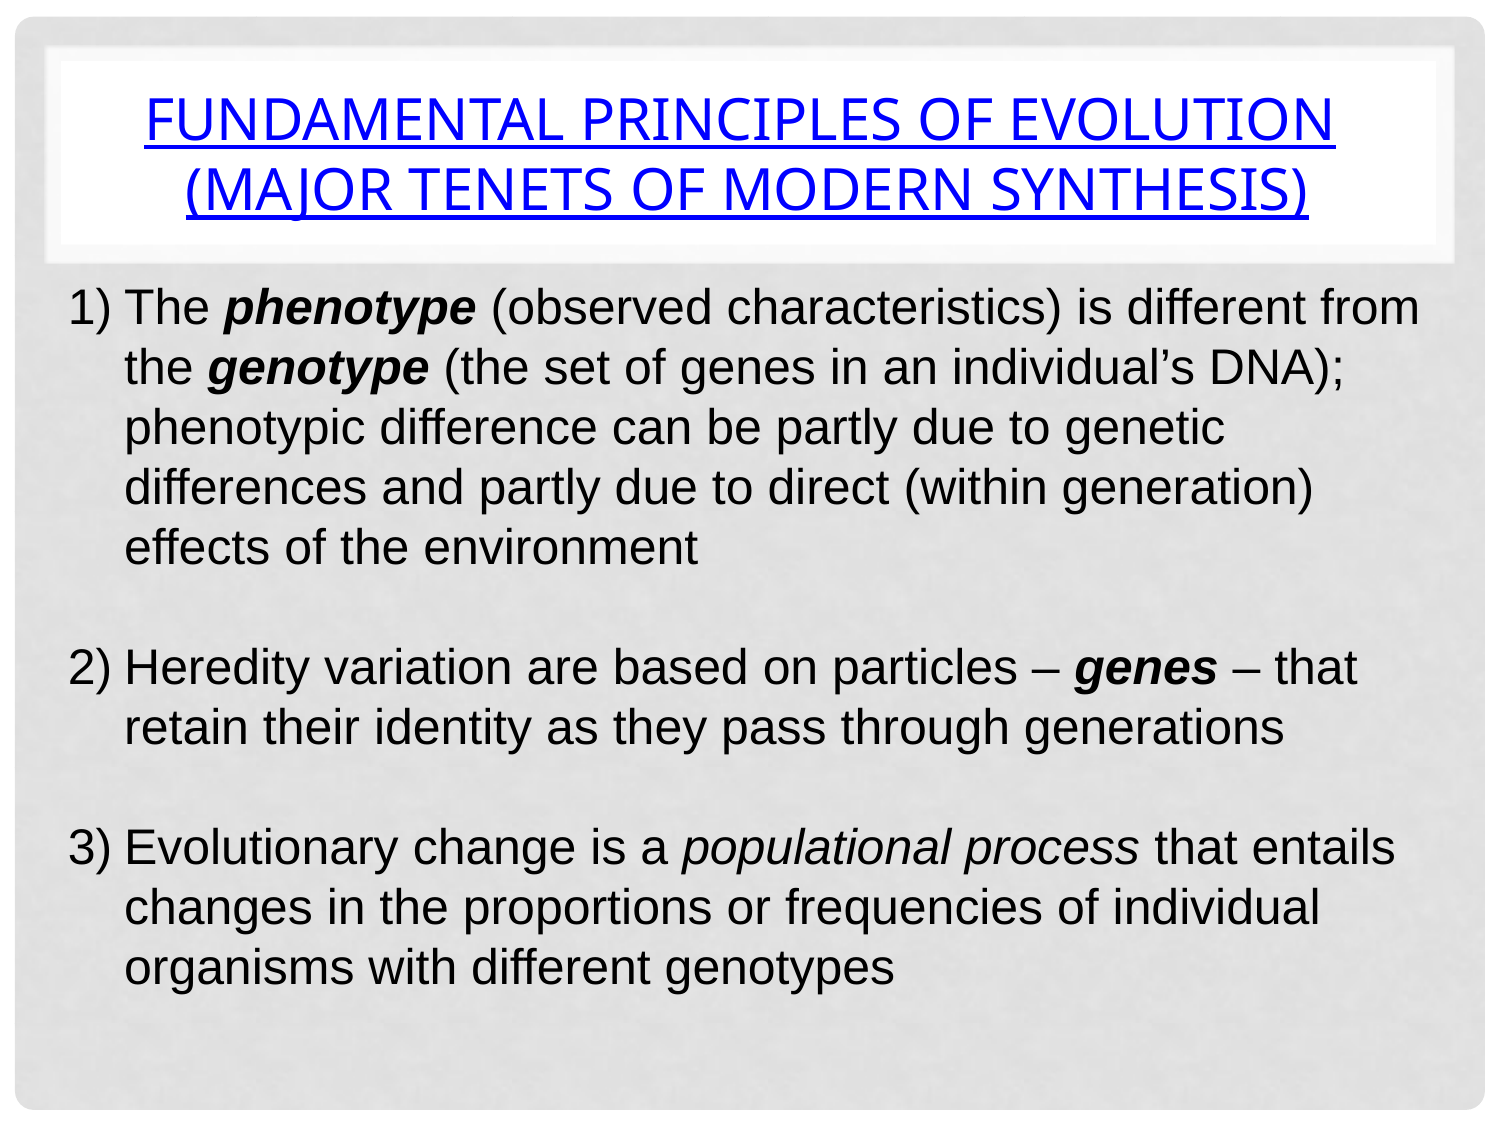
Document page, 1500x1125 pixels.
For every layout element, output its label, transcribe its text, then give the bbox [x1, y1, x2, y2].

text_box The phenotype (observed characteristics) is different from the genotype (the set of genes in an individual’s DNA); phenotypic difference can be partly due to genetic differences and partly due to direct (within generation) effects of the environment Heredity variation are based on particles – genes – that retain their identity as they pass through generations Evolutionary change is a populational process that entails changes in the proportions or frequencies of individual organisms with different genotypes [53, 267, 1471, 1002]
title Fundamental principles of evolution (major tenets of modern synthesis) [69, 66, 1425, 238]
